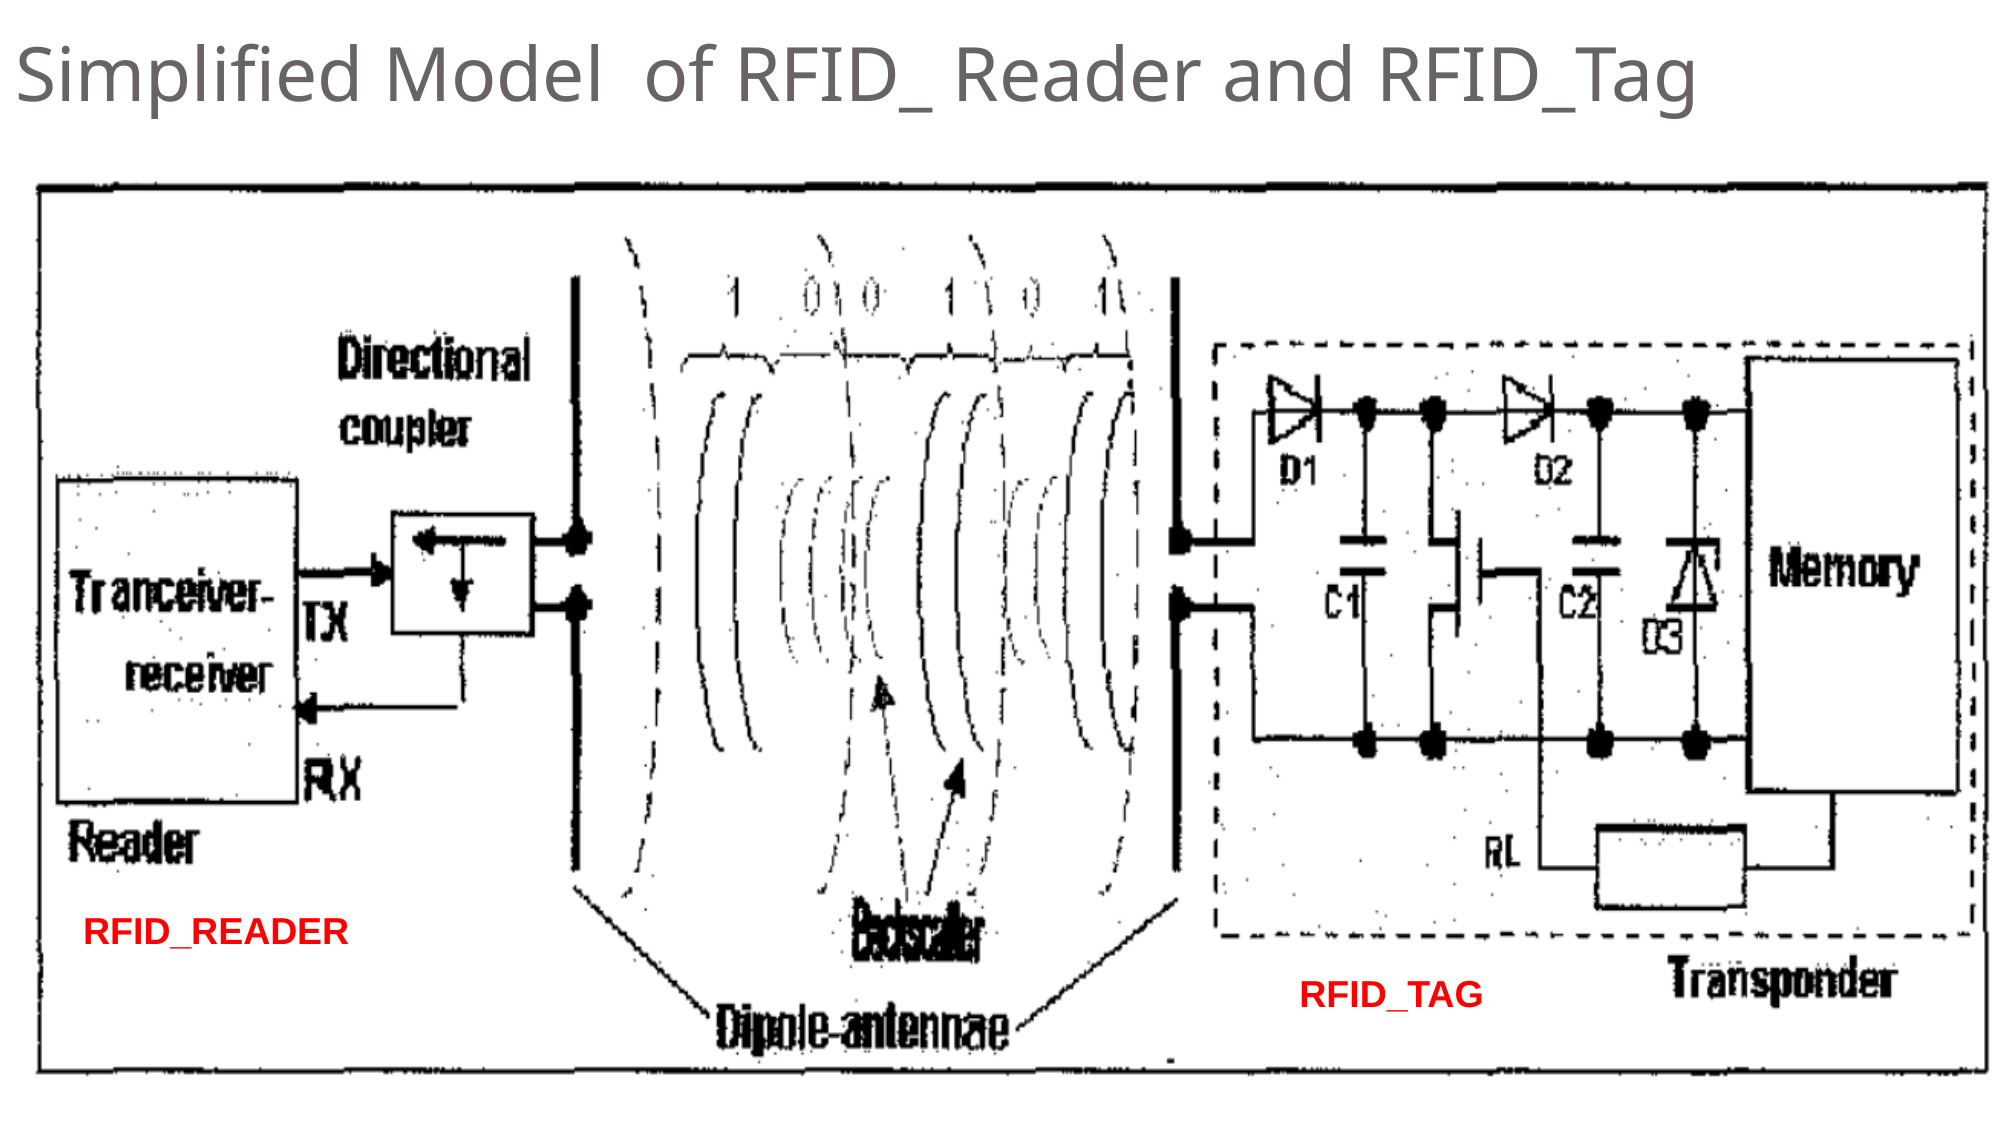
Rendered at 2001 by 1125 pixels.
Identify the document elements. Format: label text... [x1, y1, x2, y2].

title Simplified Model of RFID_ Reader and RFID_Tag [0, 24, 2000, 118]
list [16, 162, 2000, 1125]
